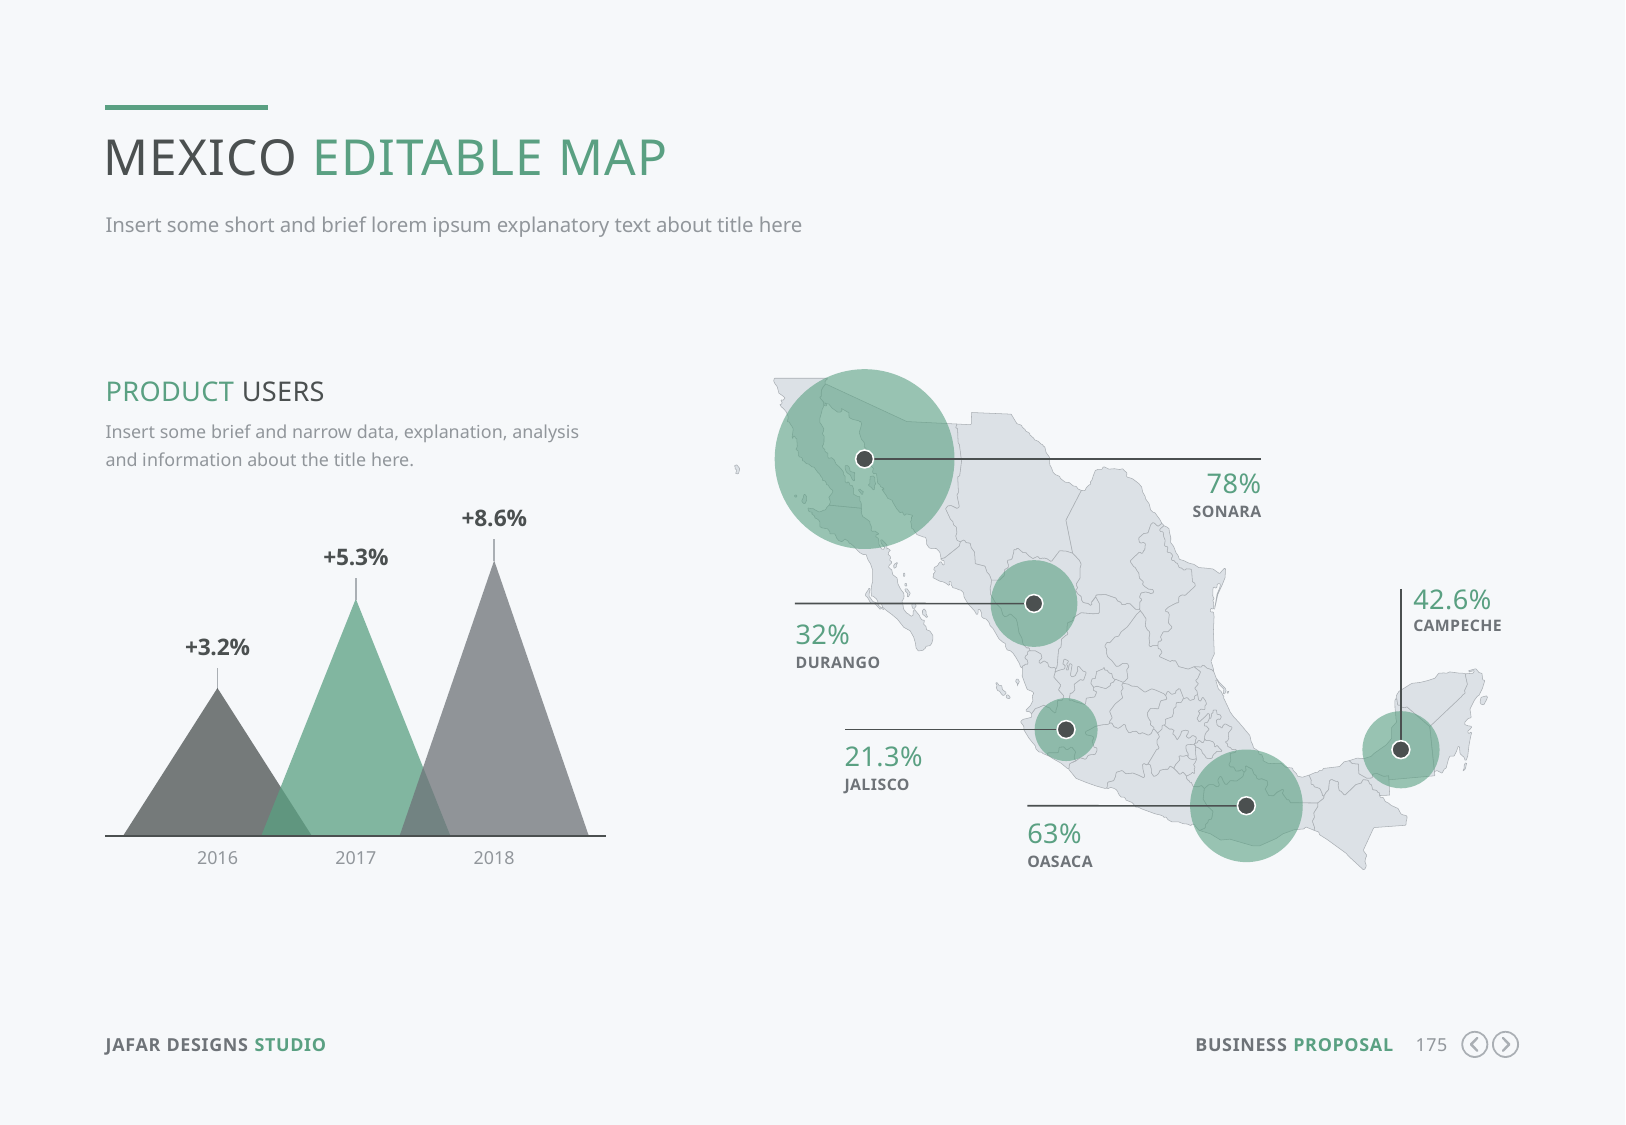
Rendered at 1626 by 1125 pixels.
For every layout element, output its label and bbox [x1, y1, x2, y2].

text_box [105, 374, 613, 472]
list [105, 209, 1519, 241]
text_box [157, 846, 277, 868]
text_box [157, 633, 277, 661]
text_box [296, 846, 416, 868]
text_box [434, 846, 554, 868]
text_box [434, 504, 554, 532]
list [103, 125, 1518, 188]
text_box [296, 542, 416, 570]
text_box [122, 539, 590, 835]
text_box [734, 368, 1518, 871]
